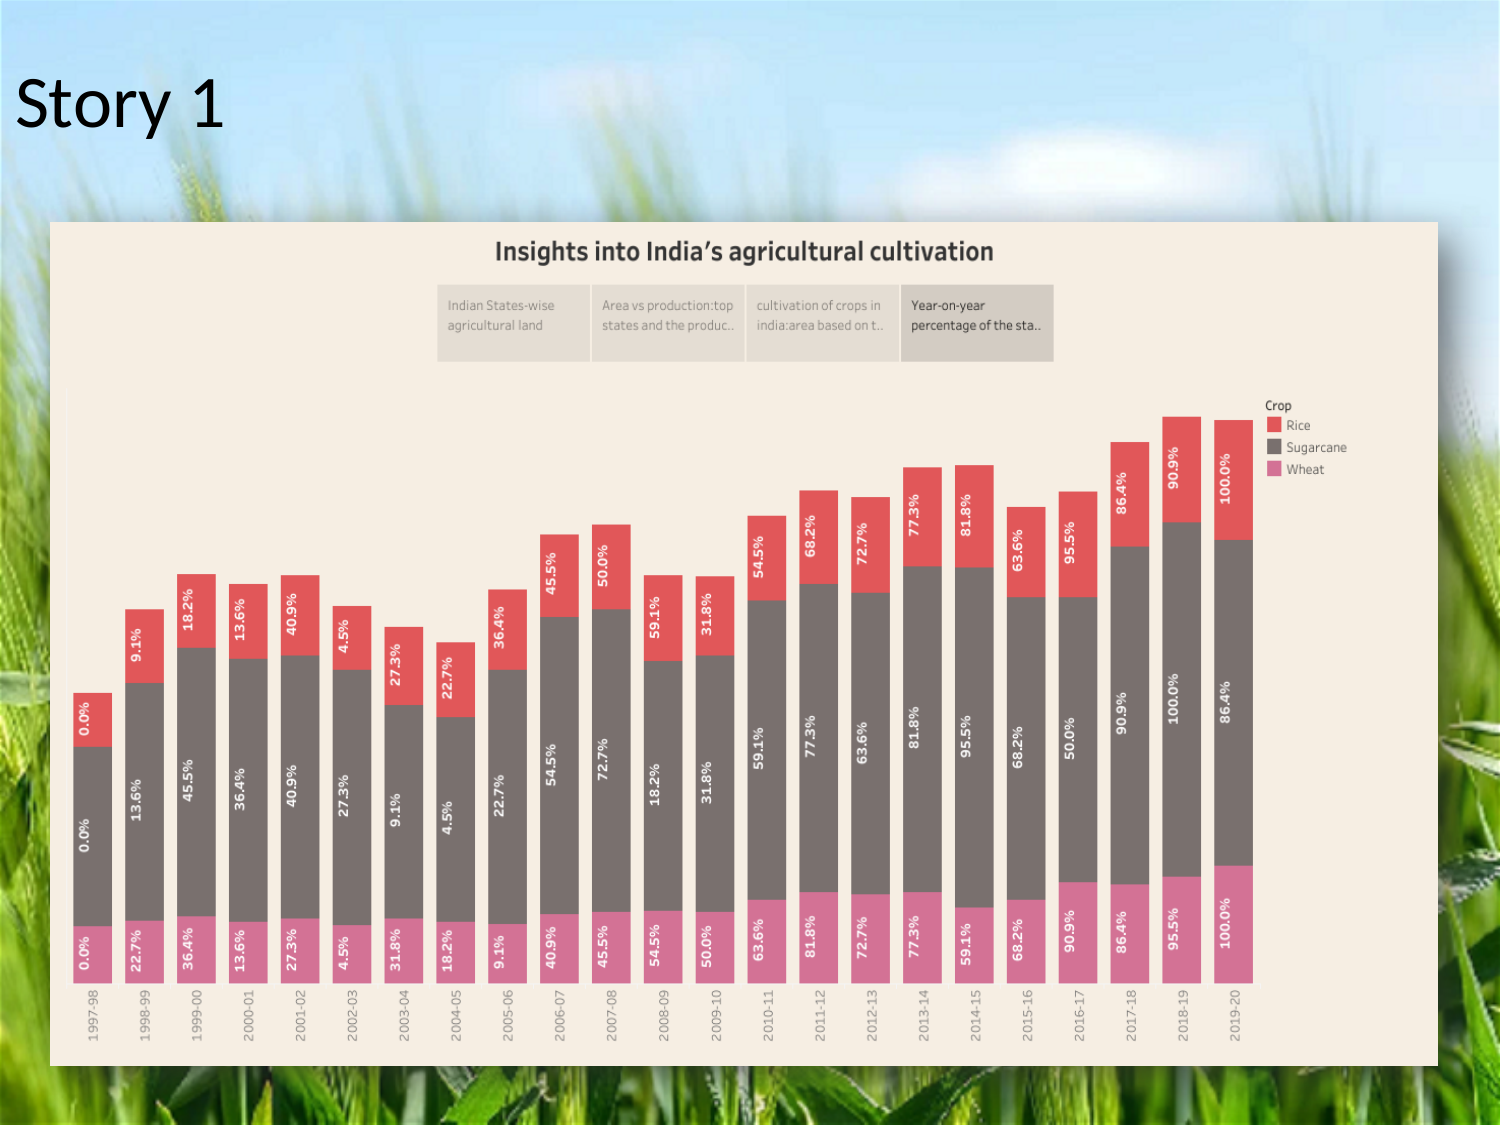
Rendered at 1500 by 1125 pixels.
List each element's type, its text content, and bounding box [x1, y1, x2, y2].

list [49, 222, 1438, 1066]
picture [0, 0, 1500, 1125]
title Story 1 [0, 45, 1425, 150]
